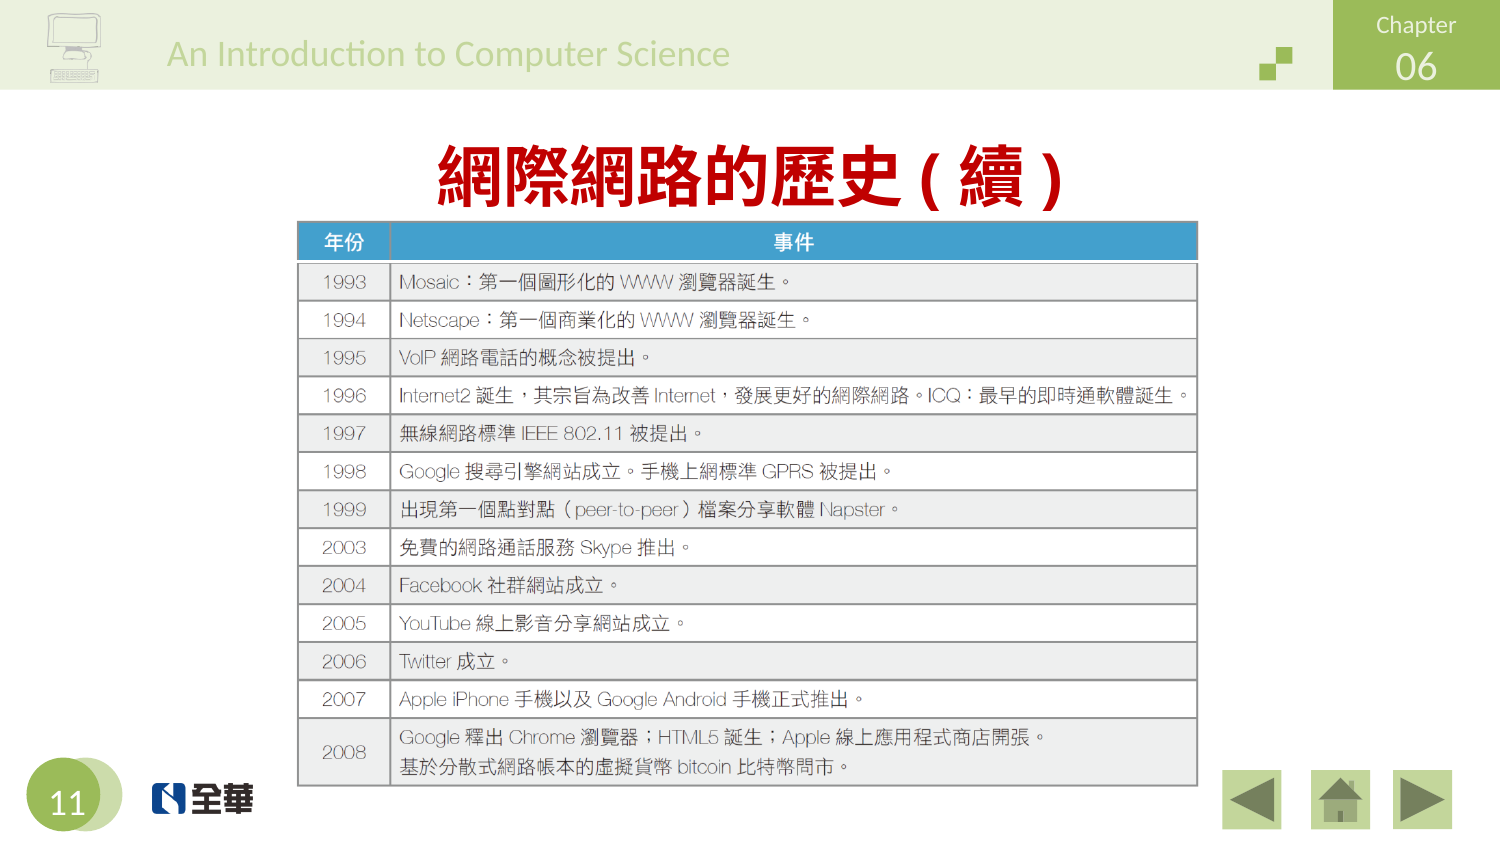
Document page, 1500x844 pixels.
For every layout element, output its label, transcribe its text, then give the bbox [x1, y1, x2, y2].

picture [291, 211, 1201, 260]
picture [47, 13, 101, 83]
picture [291, 263, 1201, 792]
title 網際網路的歷史(續) [75, 104, 1425, 245]
picture [152, 783, 253, 814]
